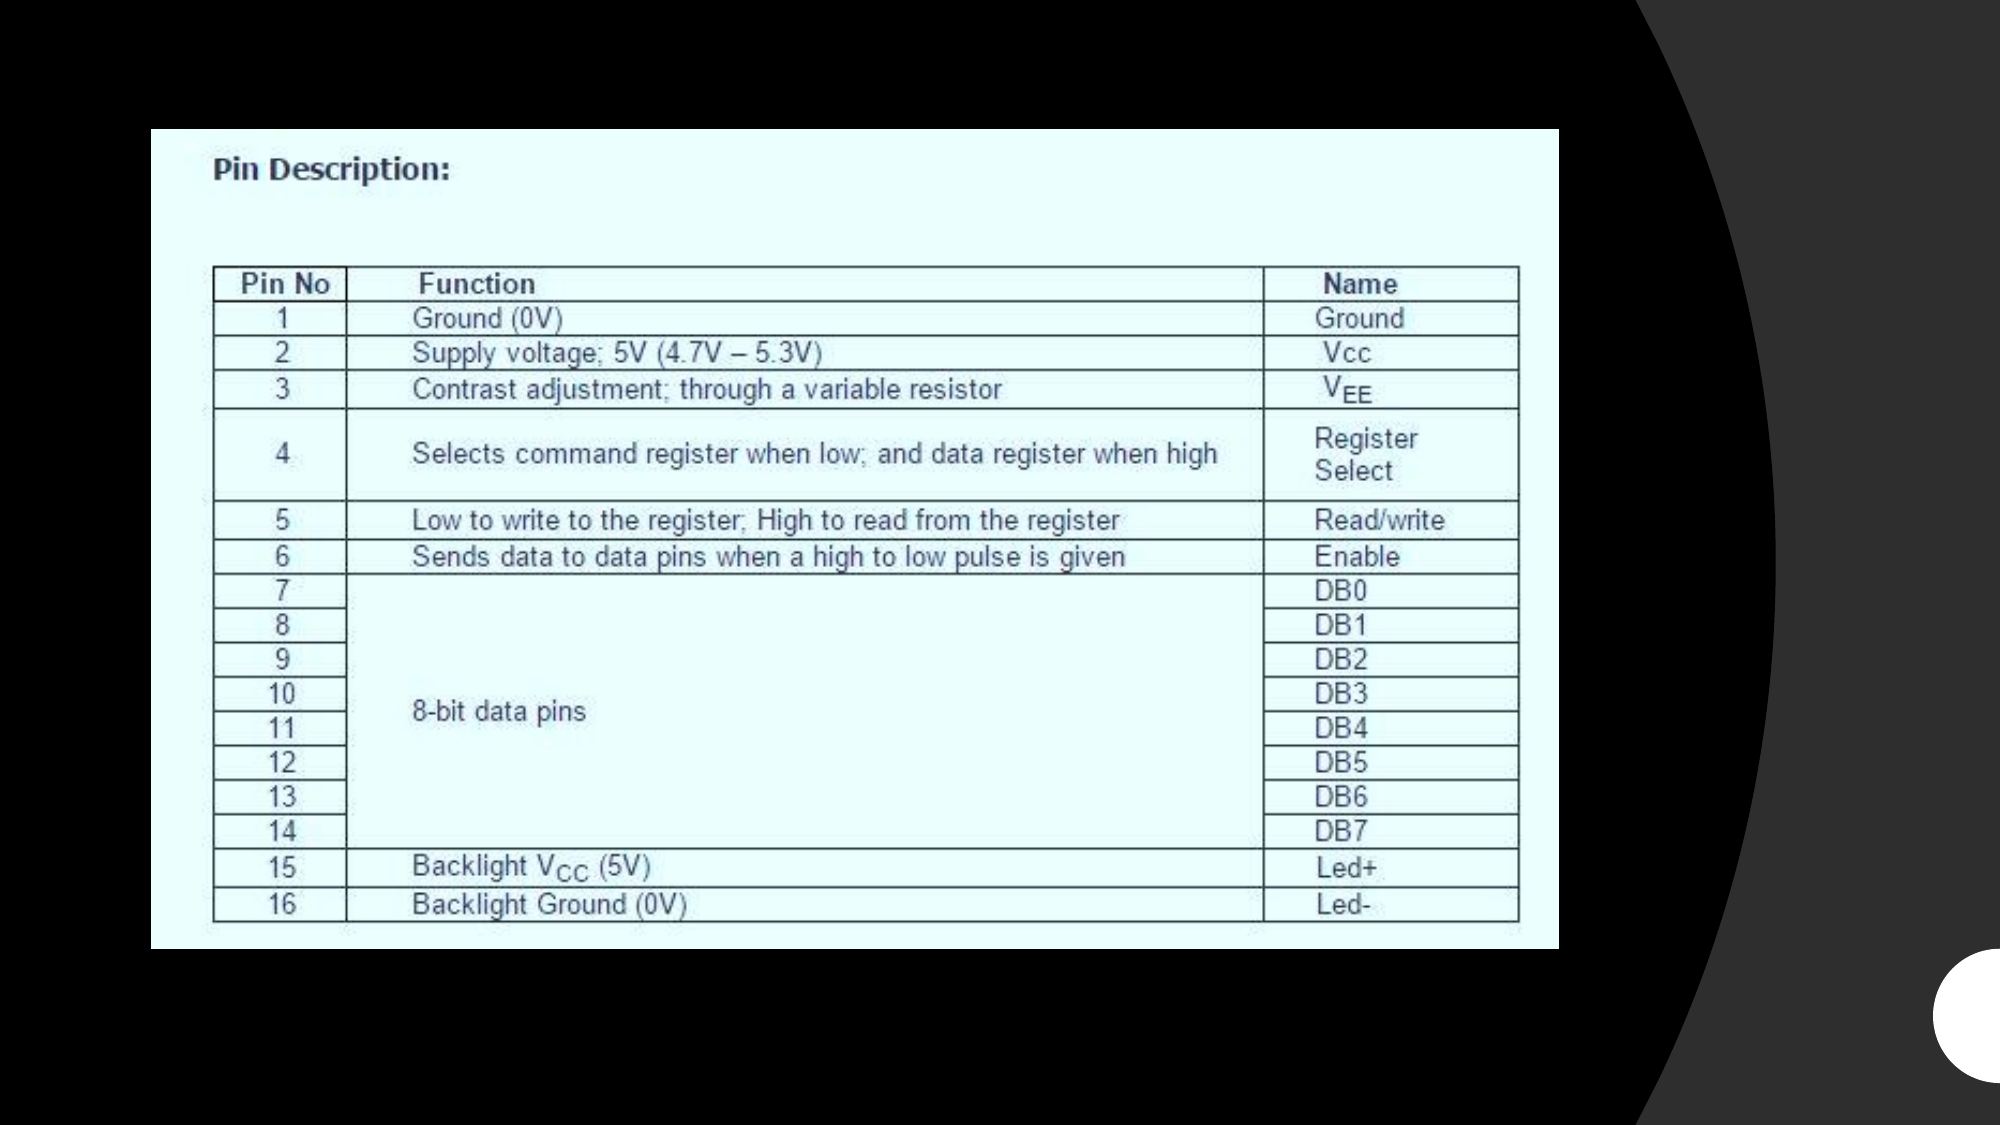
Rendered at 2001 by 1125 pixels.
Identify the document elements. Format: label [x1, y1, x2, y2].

text_box [0, 0, 1777, 1125]
text_box [1638, 0, 2000, 1125]
picture [151, 129, 1559, 949]
text_box [1932, 947, 2000, 1085]
